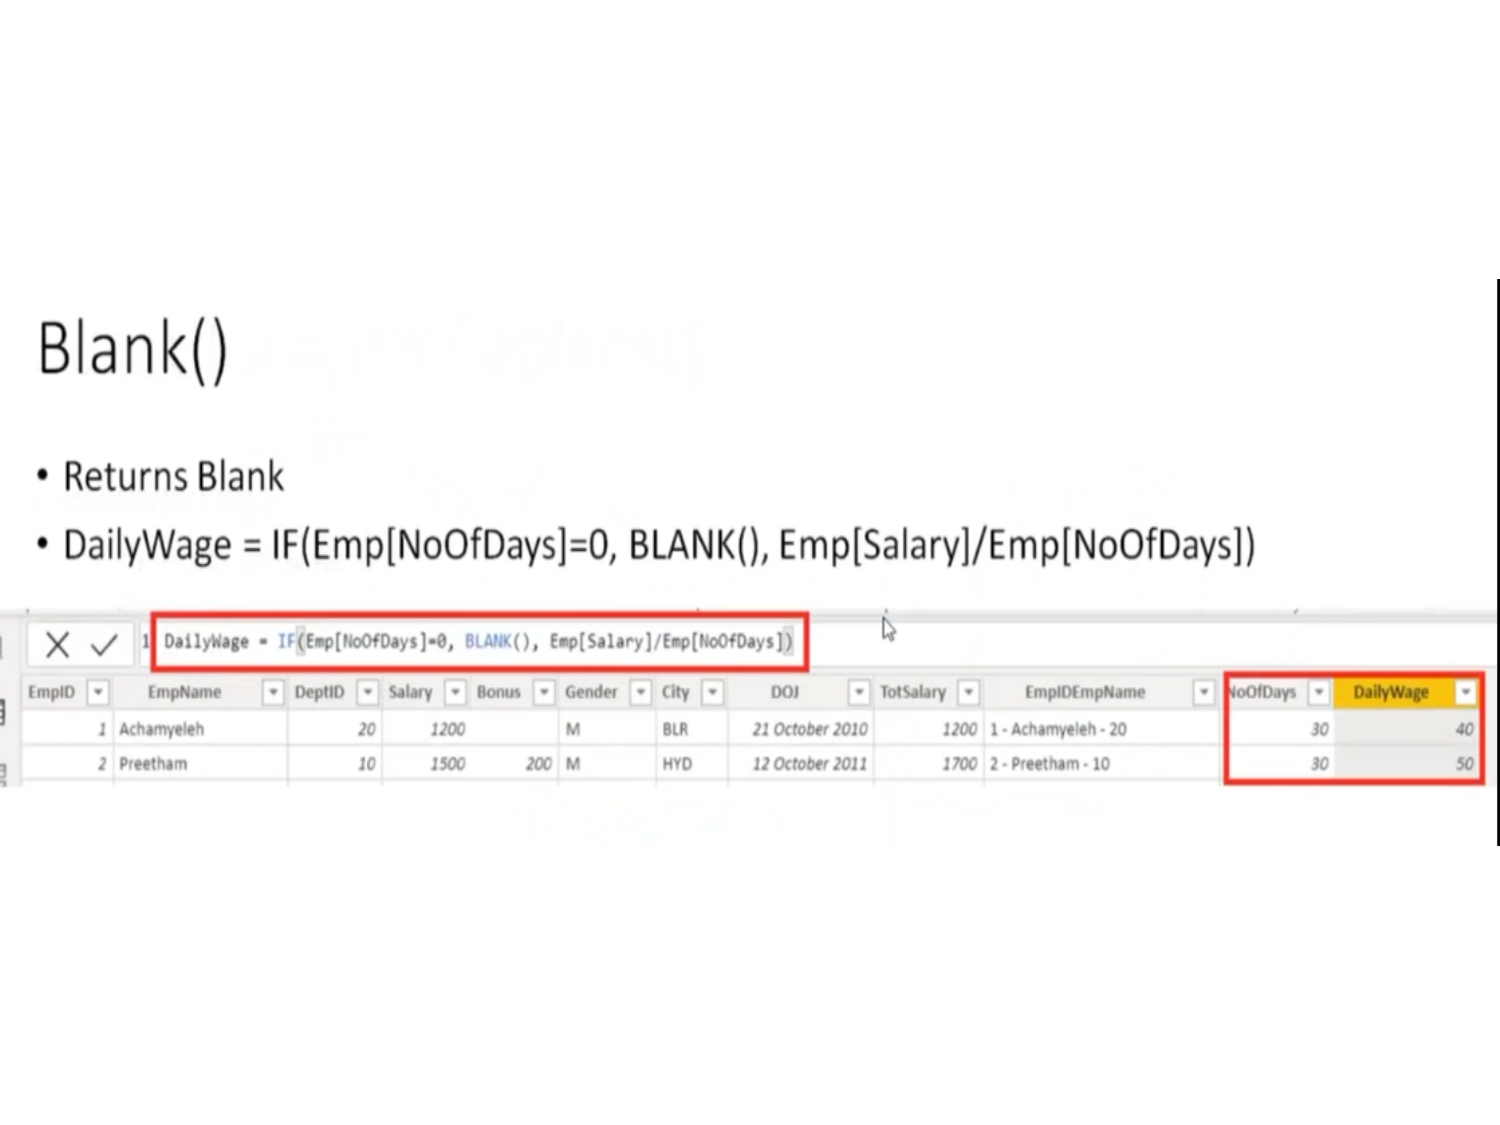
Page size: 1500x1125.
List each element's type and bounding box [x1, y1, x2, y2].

picture [0, 279, 1500, 846]
